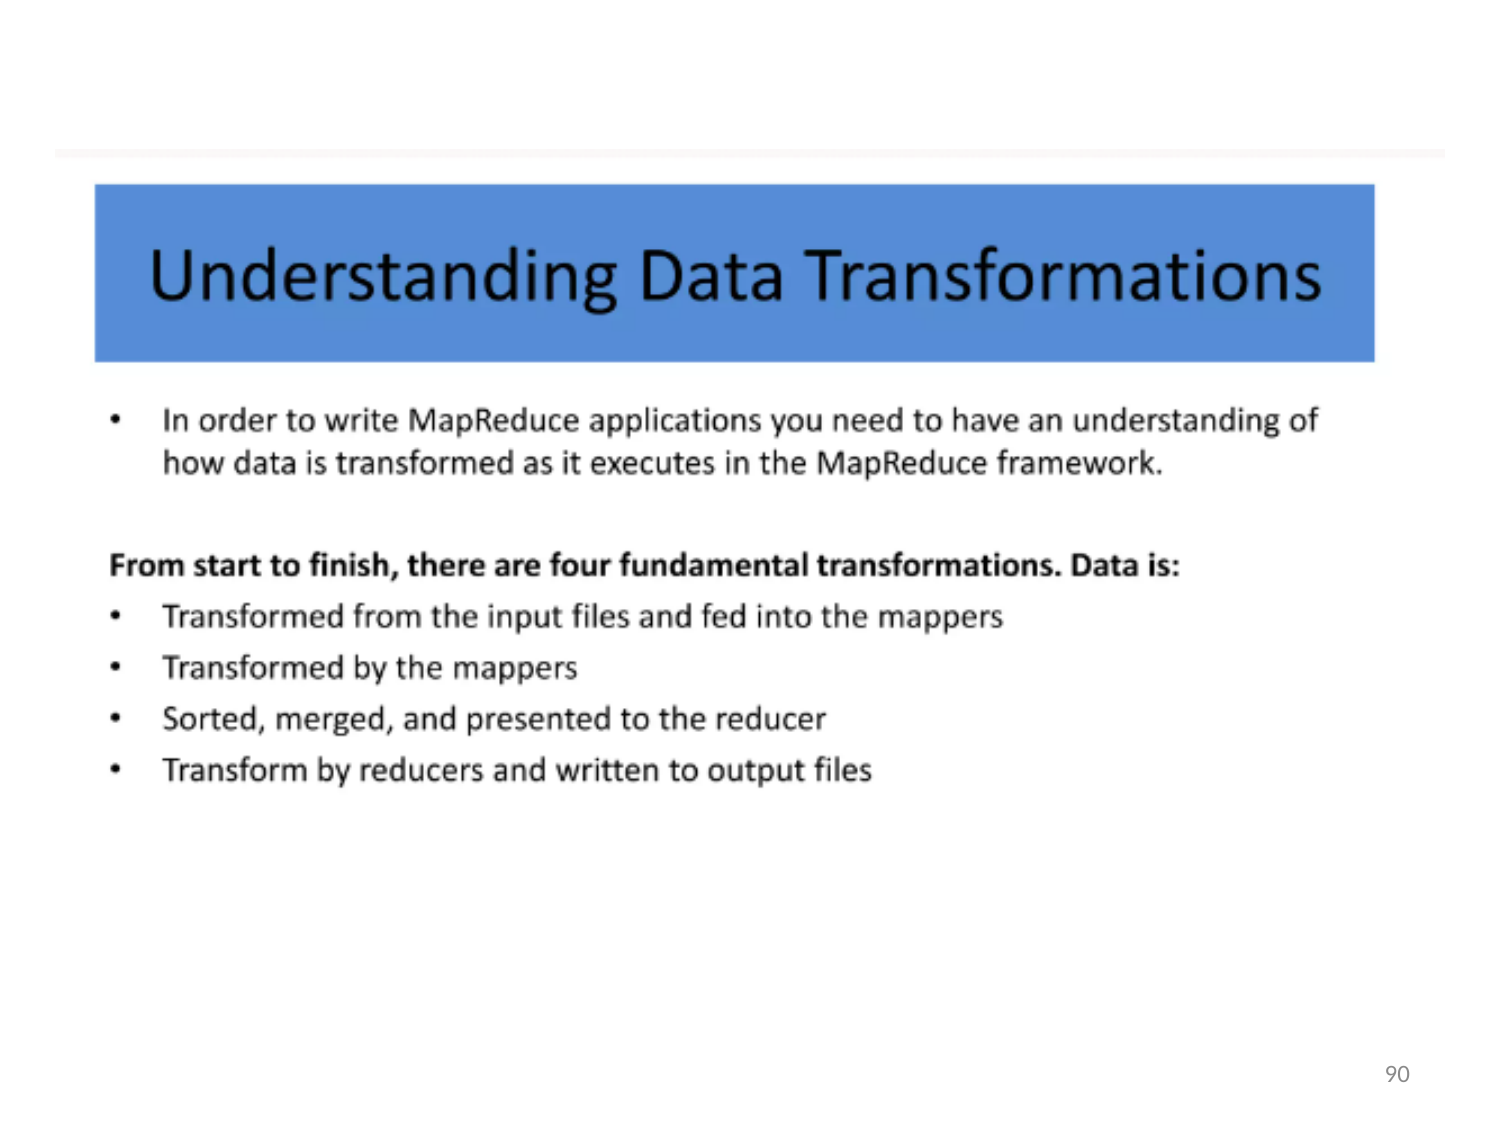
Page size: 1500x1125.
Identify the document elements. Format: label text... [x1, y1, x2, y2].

slide_number 90 [1074, 1042, 1425, 1103]
picture [55, 149, 1445, 976]
